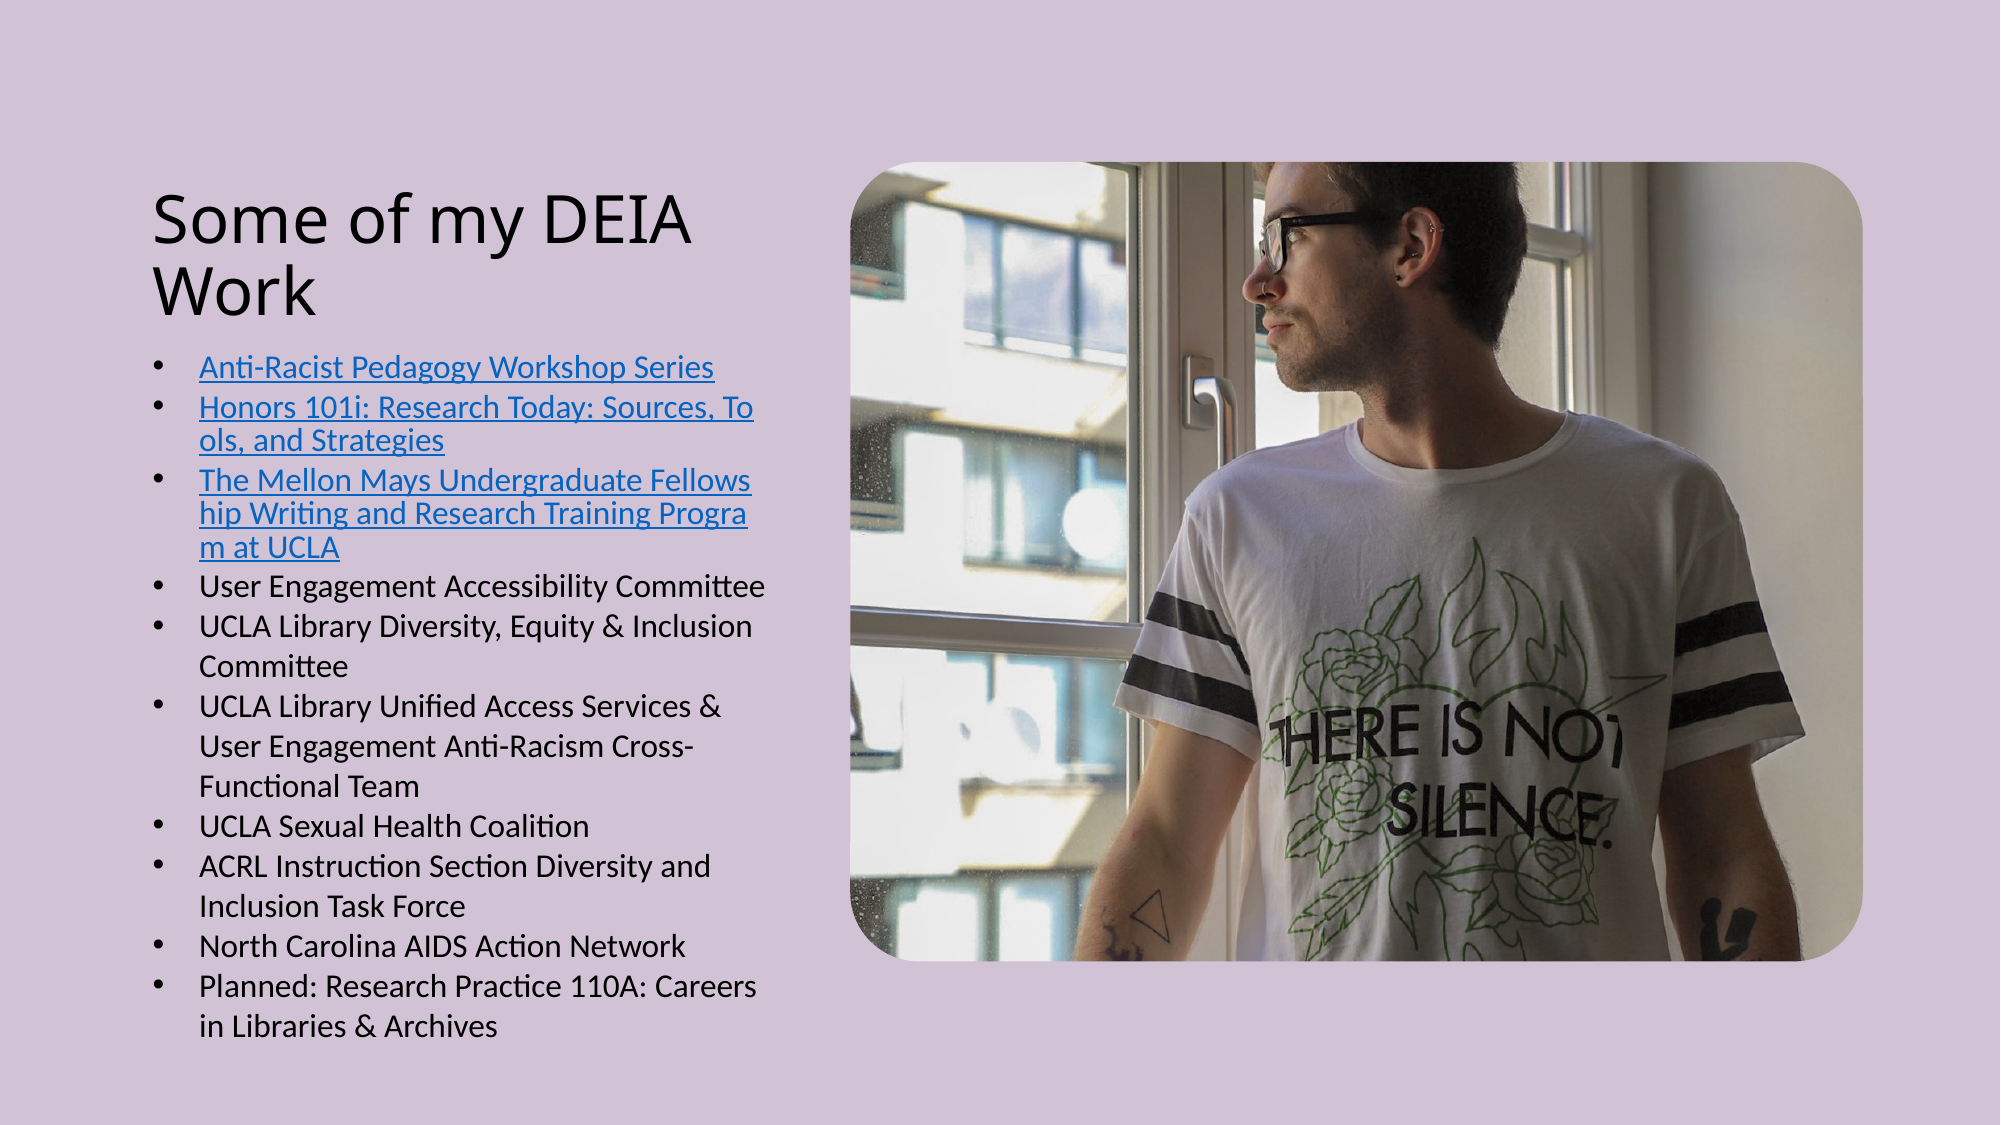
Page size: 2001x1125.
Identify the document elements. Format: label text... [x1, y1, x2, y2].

picture [850, 161, 1863, 962]
list Anti-Racist Pedagogy Workshop Series Honors 101i: Research Today: Sources, Tools, and Strategies The Mellon Mays Undergraduate Fellowship Writing and Research Training Program at UCLA User Engagement Accessibility Committee UCLA Library Diversity, Equity & Inclusion Committee UCLA Library Unified Access Services & User Engagement Anti-Racism Cross-Functional Team UCLA Sexual Health Coalition ACRL Instruction Section Diversity and Inclusion Task Force North Carolina AIDS Action Network Planned: Research Practice 110A: Careers in Libraries & Archives [137, 337, 783, 963]
title Some of my DEIA Work [137, 75, 783, 337]
